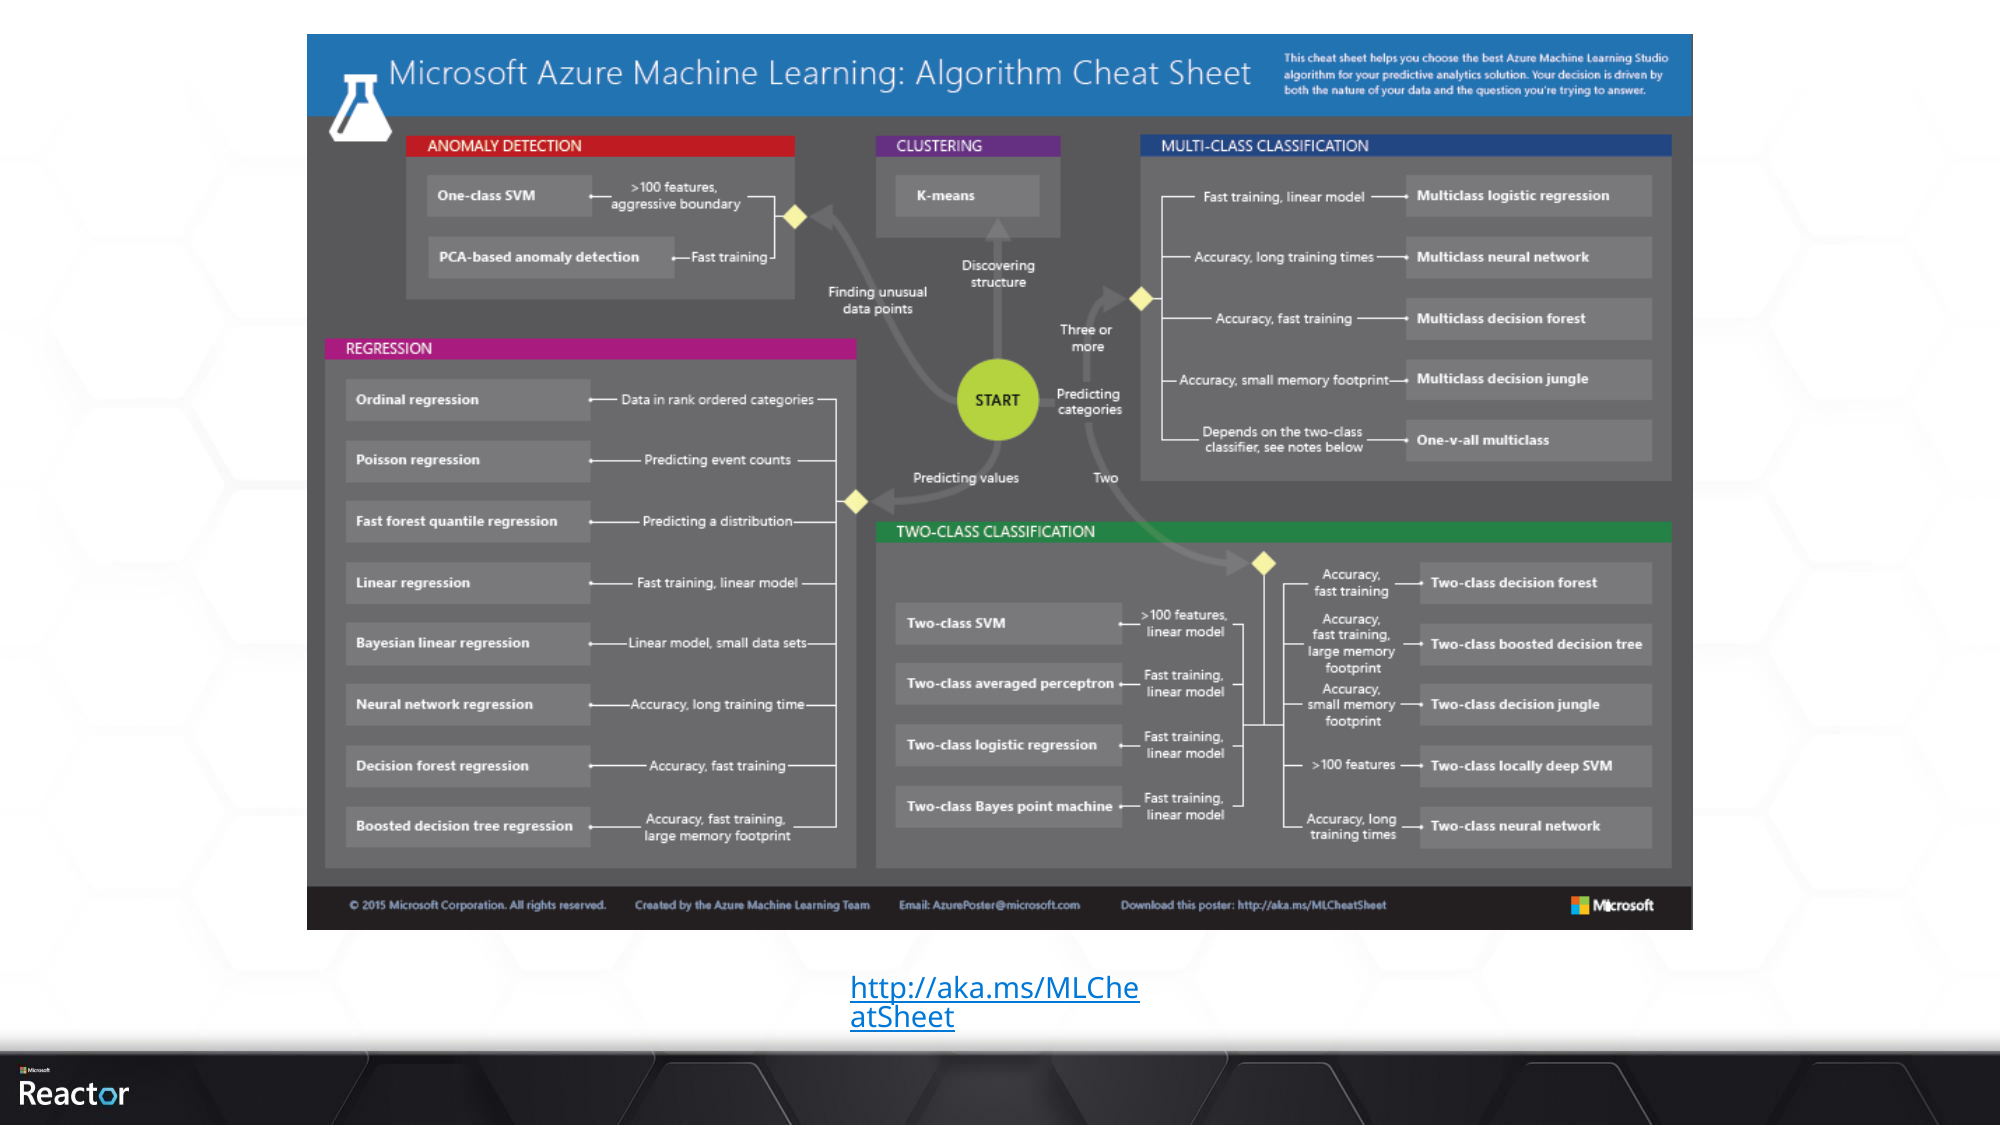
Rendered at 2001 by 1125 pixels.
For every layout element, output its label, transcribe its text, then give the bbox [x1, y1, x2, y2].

title http://aka.ms/MLCheatSheet [826, 955, 1174, 1033]
picture [0, 0, 2000, 1125]
